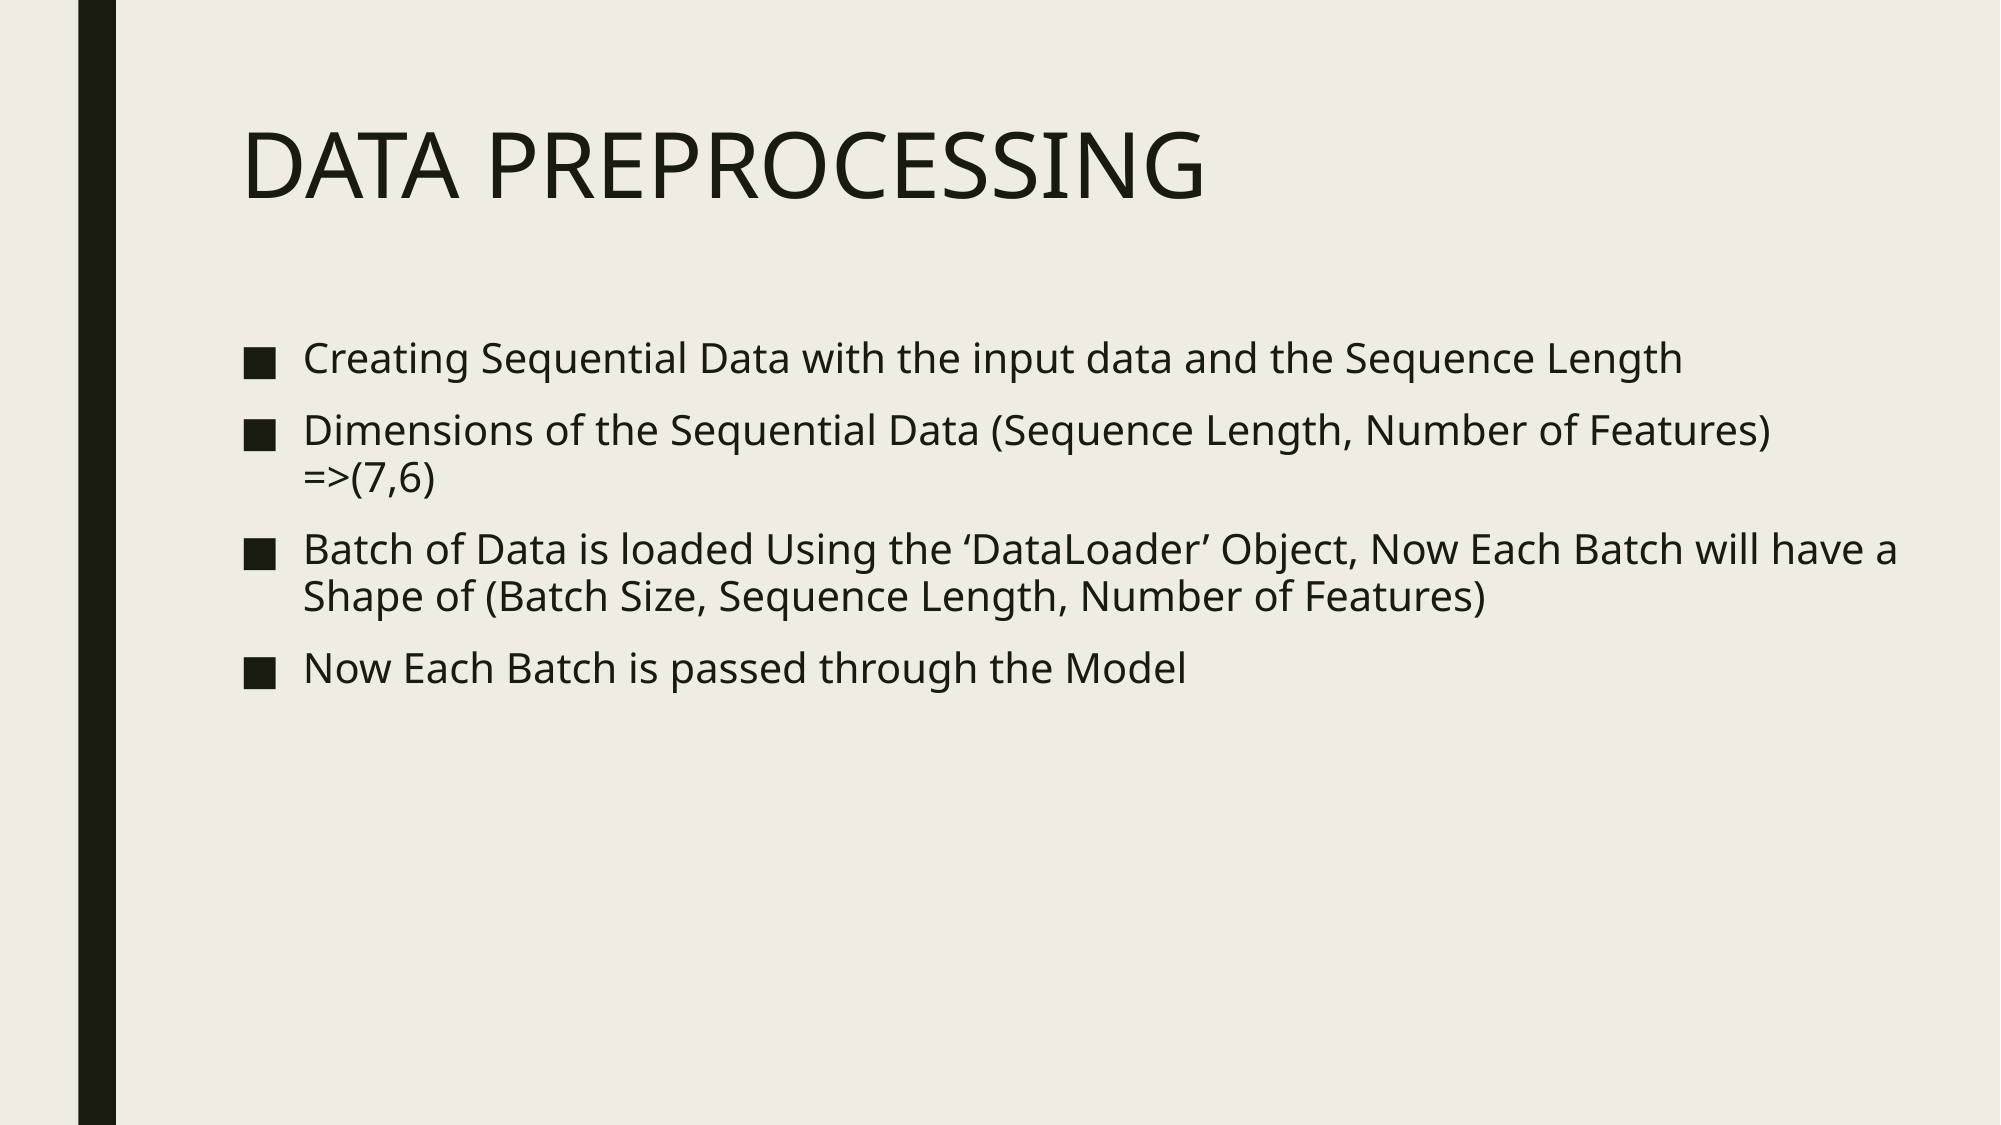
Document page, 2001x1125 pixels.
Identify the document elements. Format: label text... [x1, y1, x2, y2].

list Creating Sequential Data with the input data and the Sequence Length Dimensions of the Sequential Data (Sequence Length, Number of Features) =>(7,6) Batch of Data is loaded Using the ‘DataLoader’ Object, Now Each Batch will have a Shape of (Batch Size, Sequence Length, Number of Features) Now Each Batch is passed through the Model [225, 256, 1927, 1082]
title DATA PREPROCESSING [225, 112, 1800, 247]
